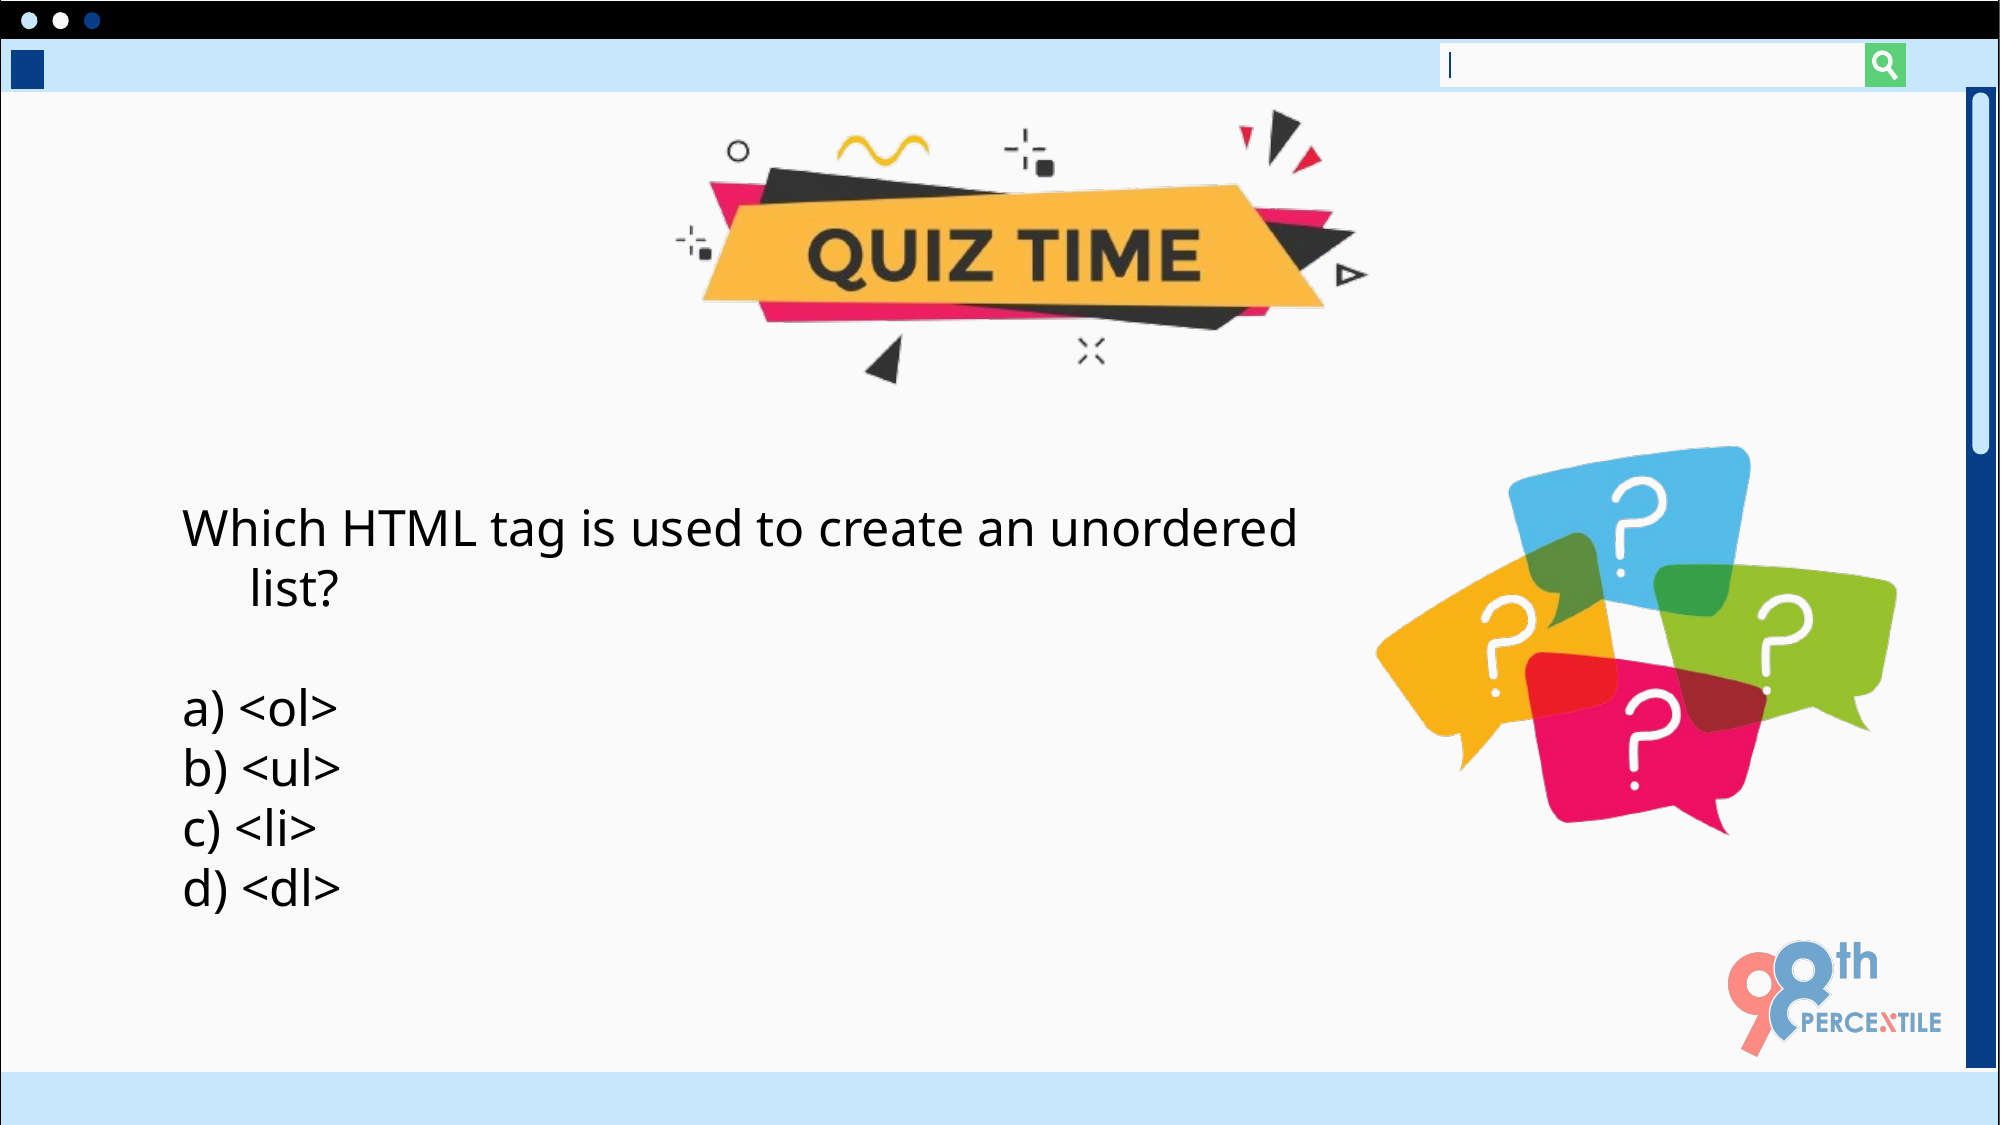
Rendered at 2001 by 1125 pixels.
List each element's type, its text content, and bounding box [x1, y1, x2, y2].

picture [1724, 938, 1944, 1061]
picture [521, 0, 1913, 923]
list Which HTML tag is used to create an unordered list? a) <ol> b) <ul> c) <li> d) <dl> [134, 481, 1402, 1125]
